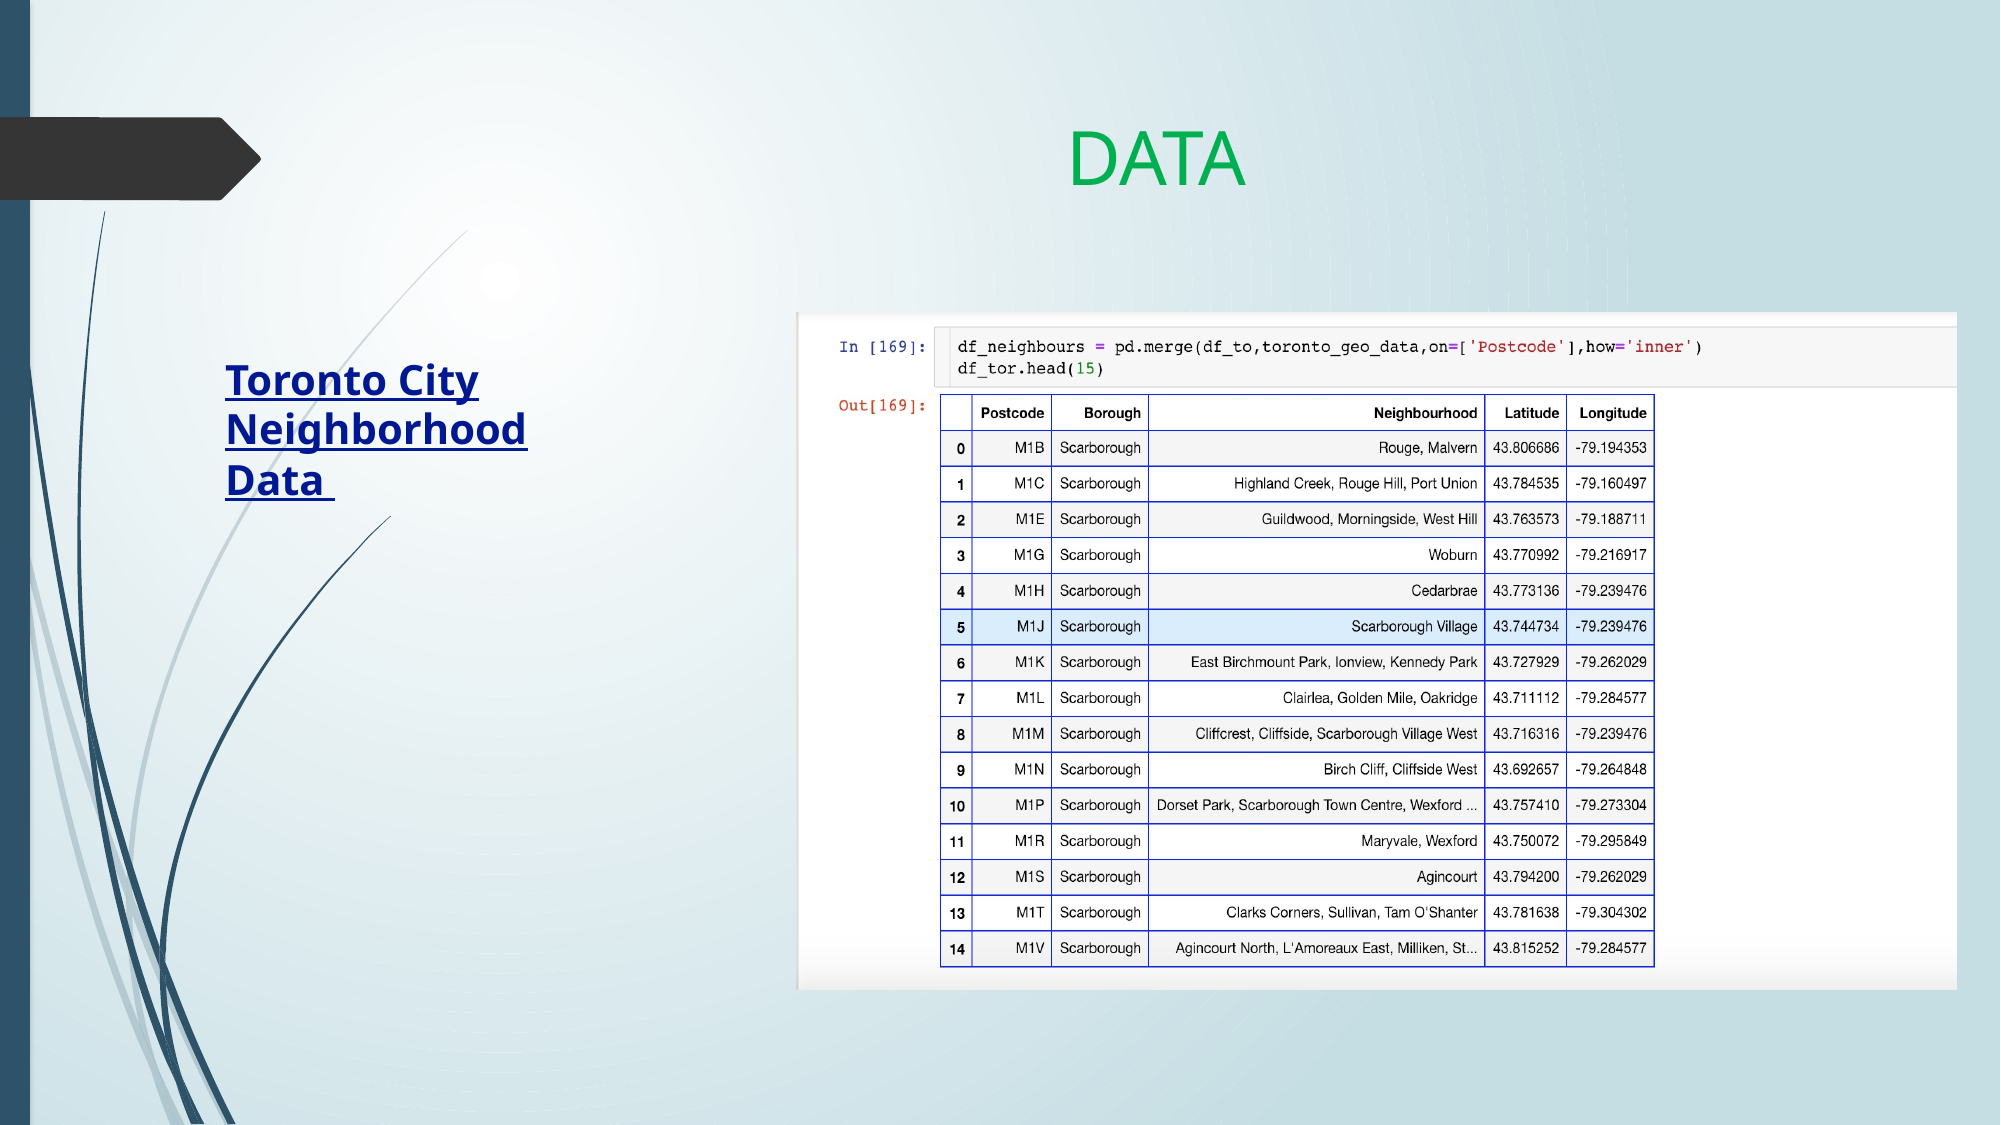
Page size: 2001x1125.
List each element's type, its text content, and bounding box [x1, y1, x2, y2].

text_box Toronto City Neighborhood Data [210, 345, 649, 511]
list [795, 312, 1957, 990]
title DATA [425, 102, 1888, 313]
